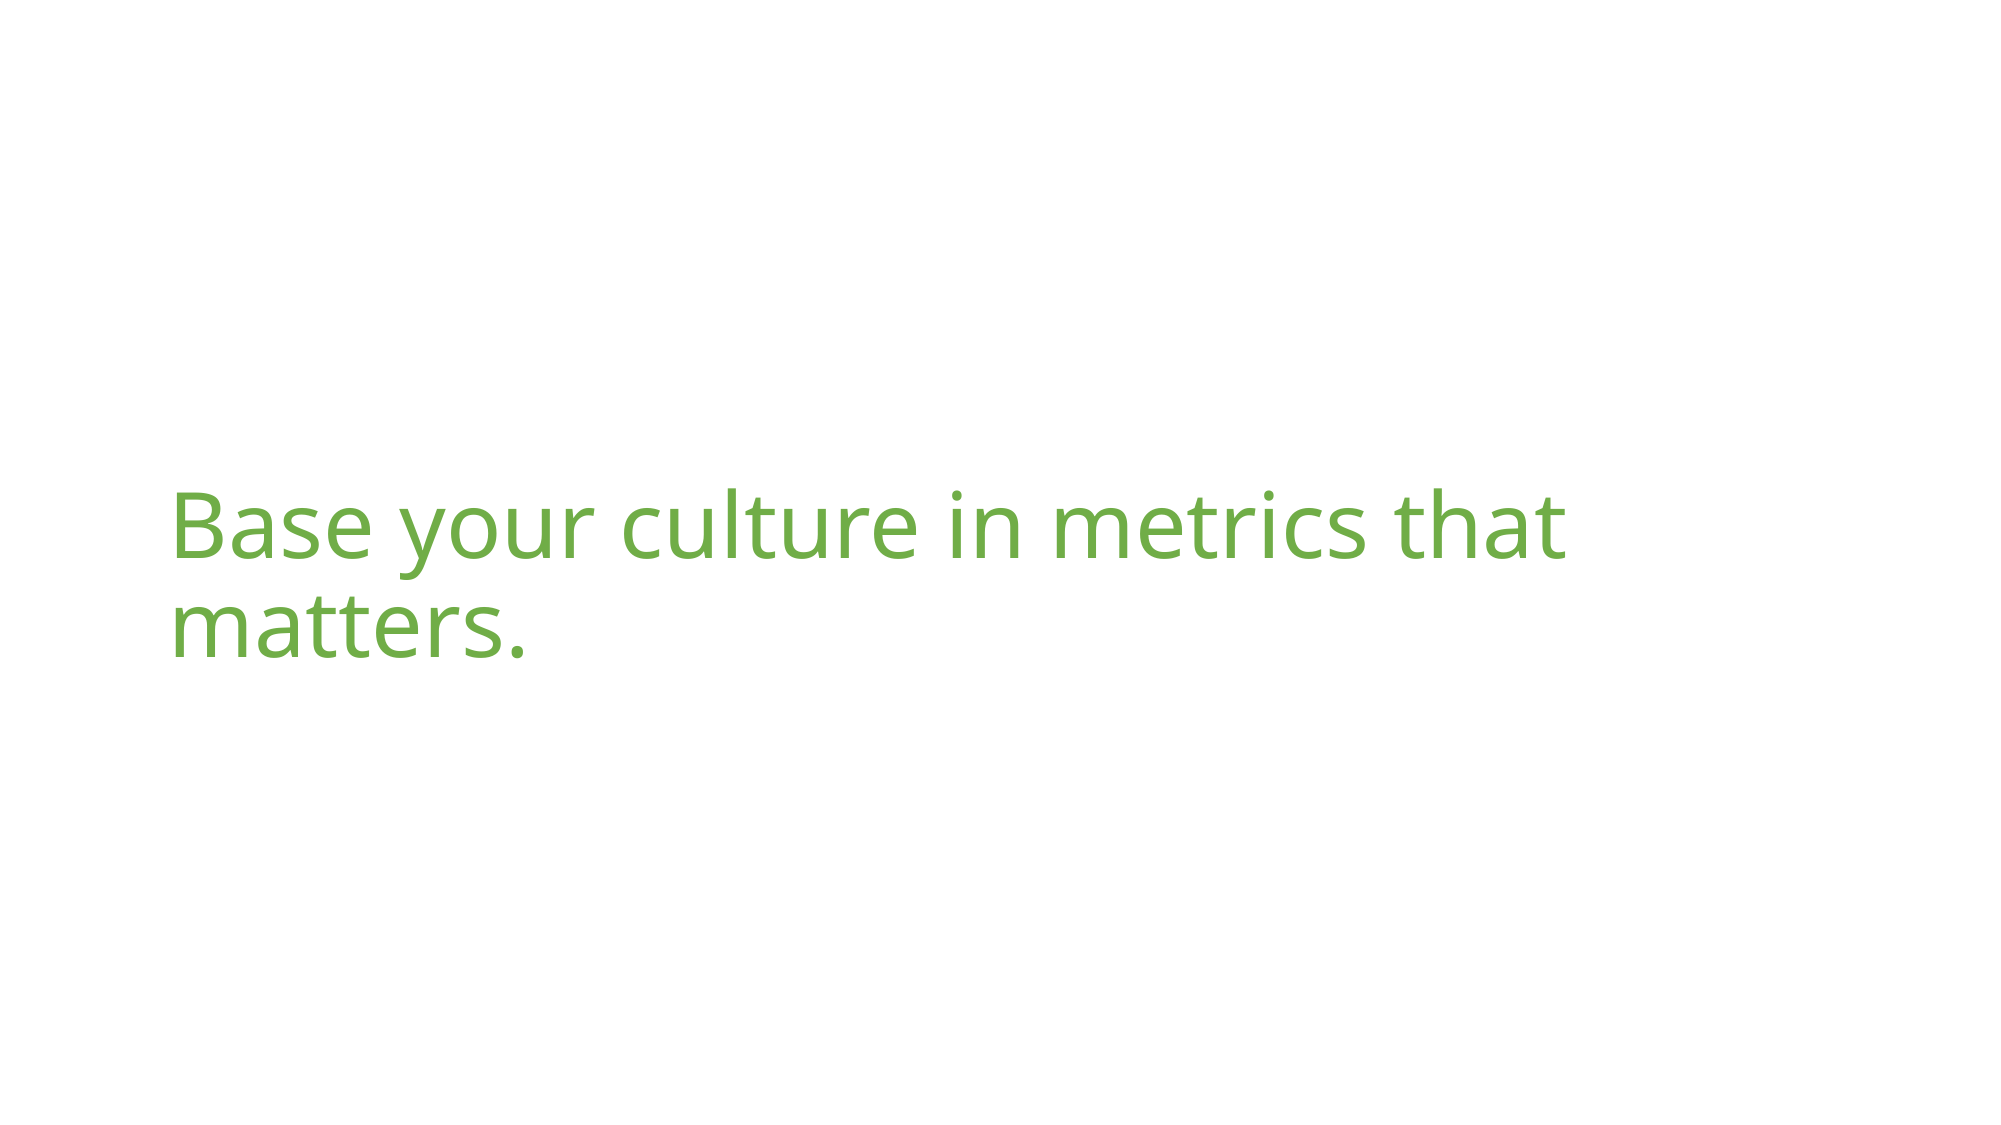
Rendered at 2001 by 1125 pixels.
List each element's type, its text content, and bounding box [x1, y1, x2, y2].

title Base your culture in metrics that matters. [153, 469, 1879, 687]
